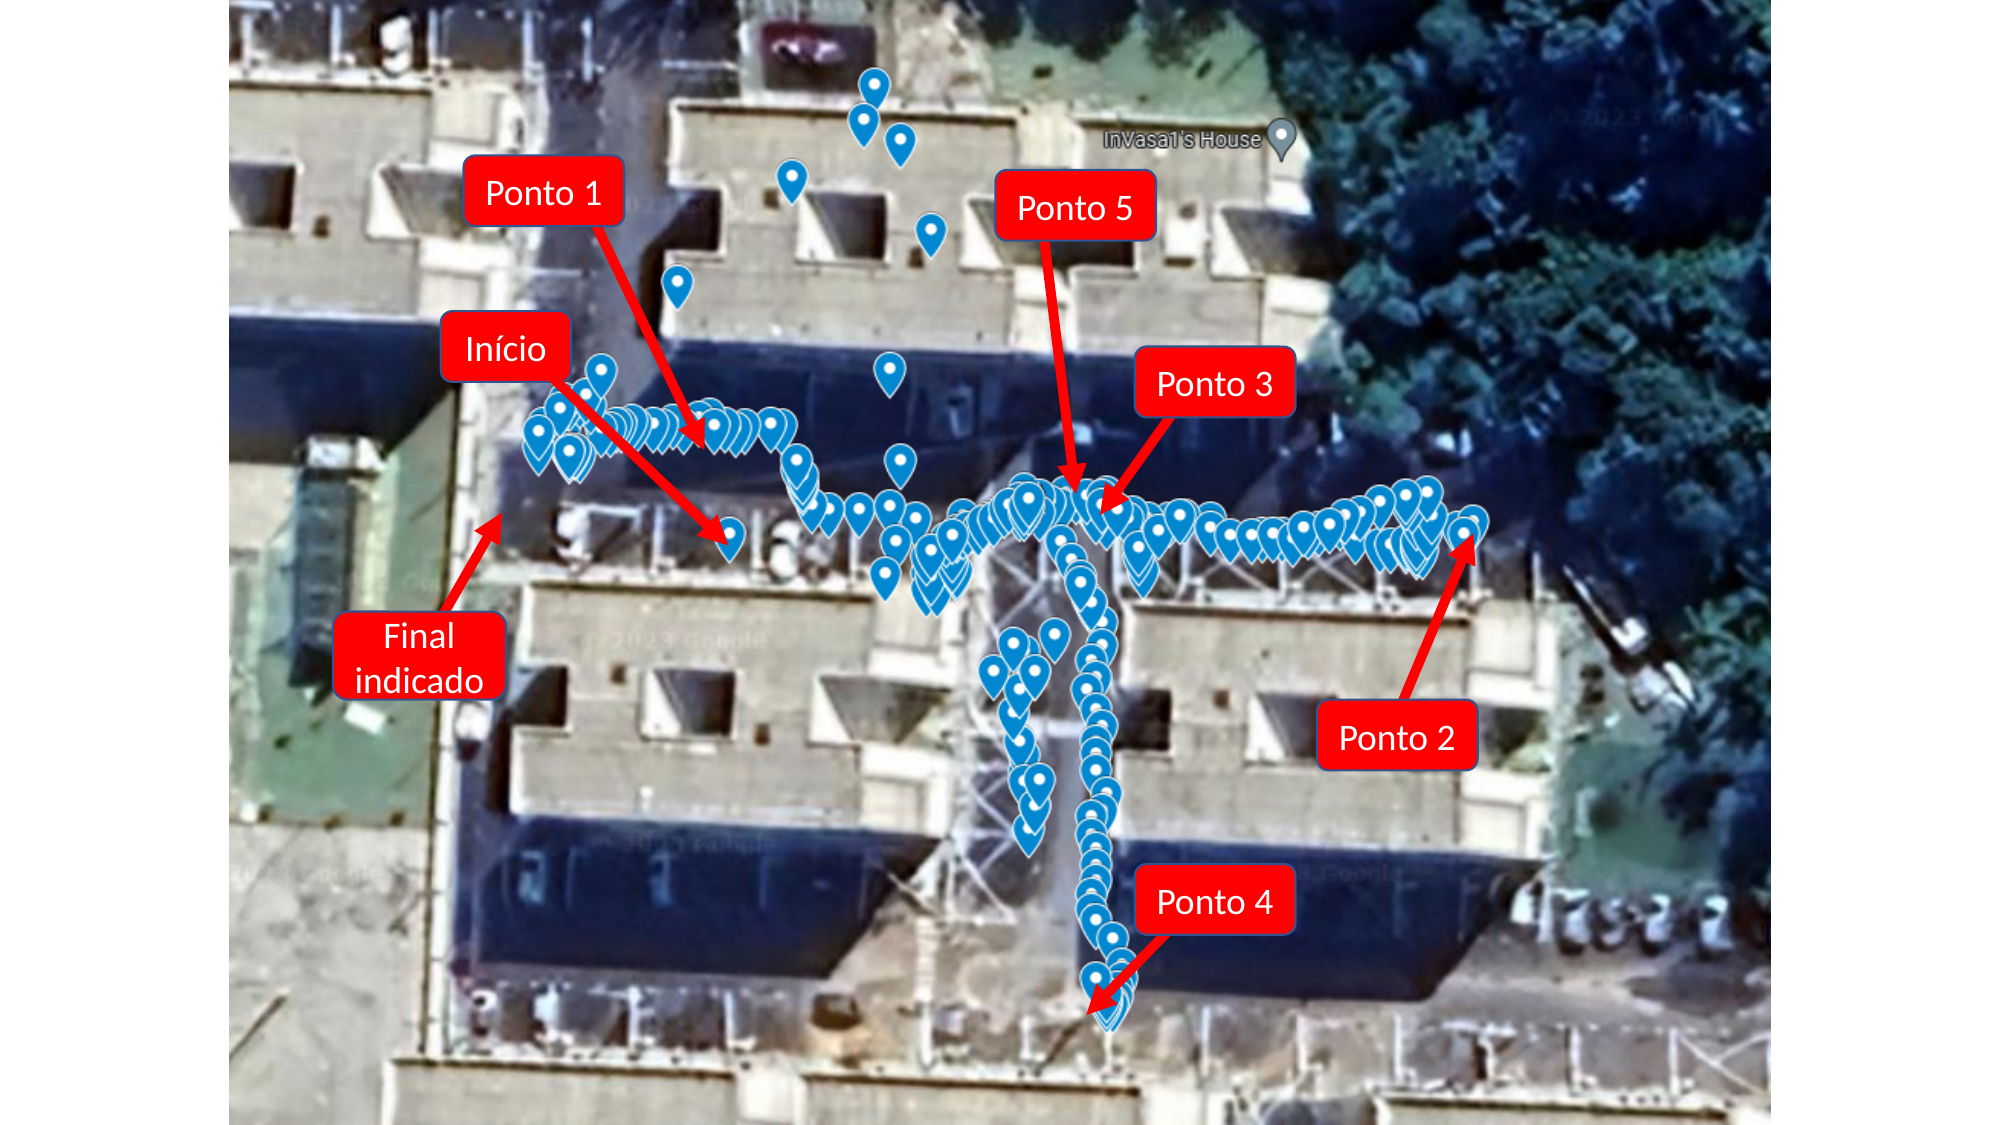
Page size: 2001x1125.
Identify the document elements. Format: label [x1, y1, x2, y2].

text_box [229, 0, 1771, 1125]
